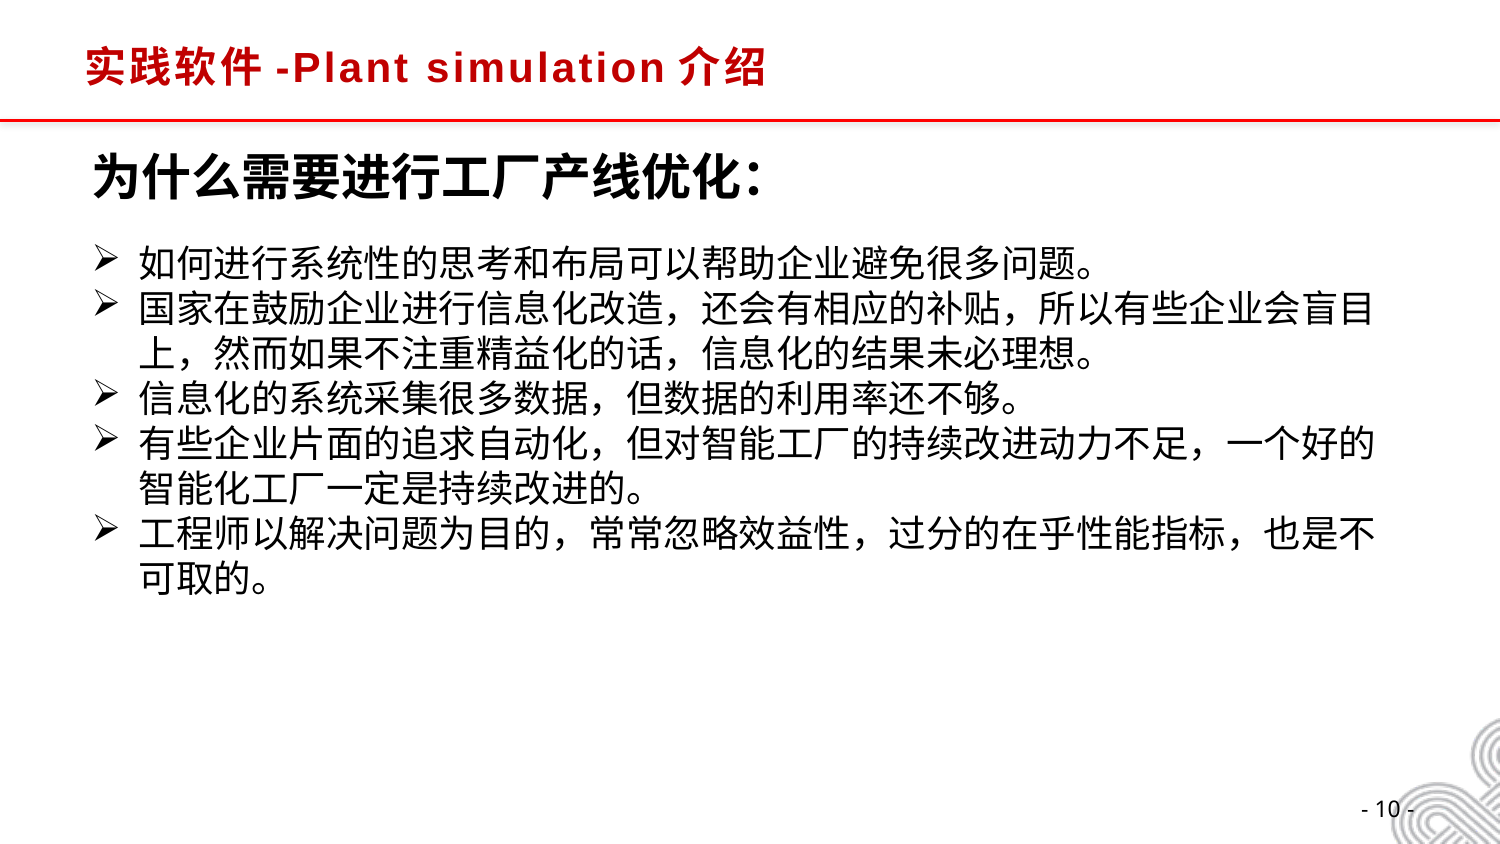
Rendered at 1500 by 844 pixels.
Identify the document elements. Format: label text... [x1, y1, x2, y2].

text_box 为什么需要进行工厂产线优化： [76, 138, 1394, 214]
picture [1370, 714, 1500, 844]
text_box 如何进行系统性的思考和布局可以帮助企业避免很多问题。 国家在鼓励企业进行信息化改造，还会有相应的补贴，所以有些企业会盲目上，然而如果不注重精益化的话，信息化的结果未必理想。 信息化的系统采集很多数据，但数据的利用率还不够。 有些企业片面的追求自动化，但对智能工厂的持续改进动力不足，一个好的智能化工厂一定是持续改进的。 工程师以解决问题为目的，常常忽略效益性，过分的在乎性能指标，也是不可取的。 [76, 232, 1426, 653]
text_box 实践软件-Plant simulation介绍 [69, 33, 1274, 99]
